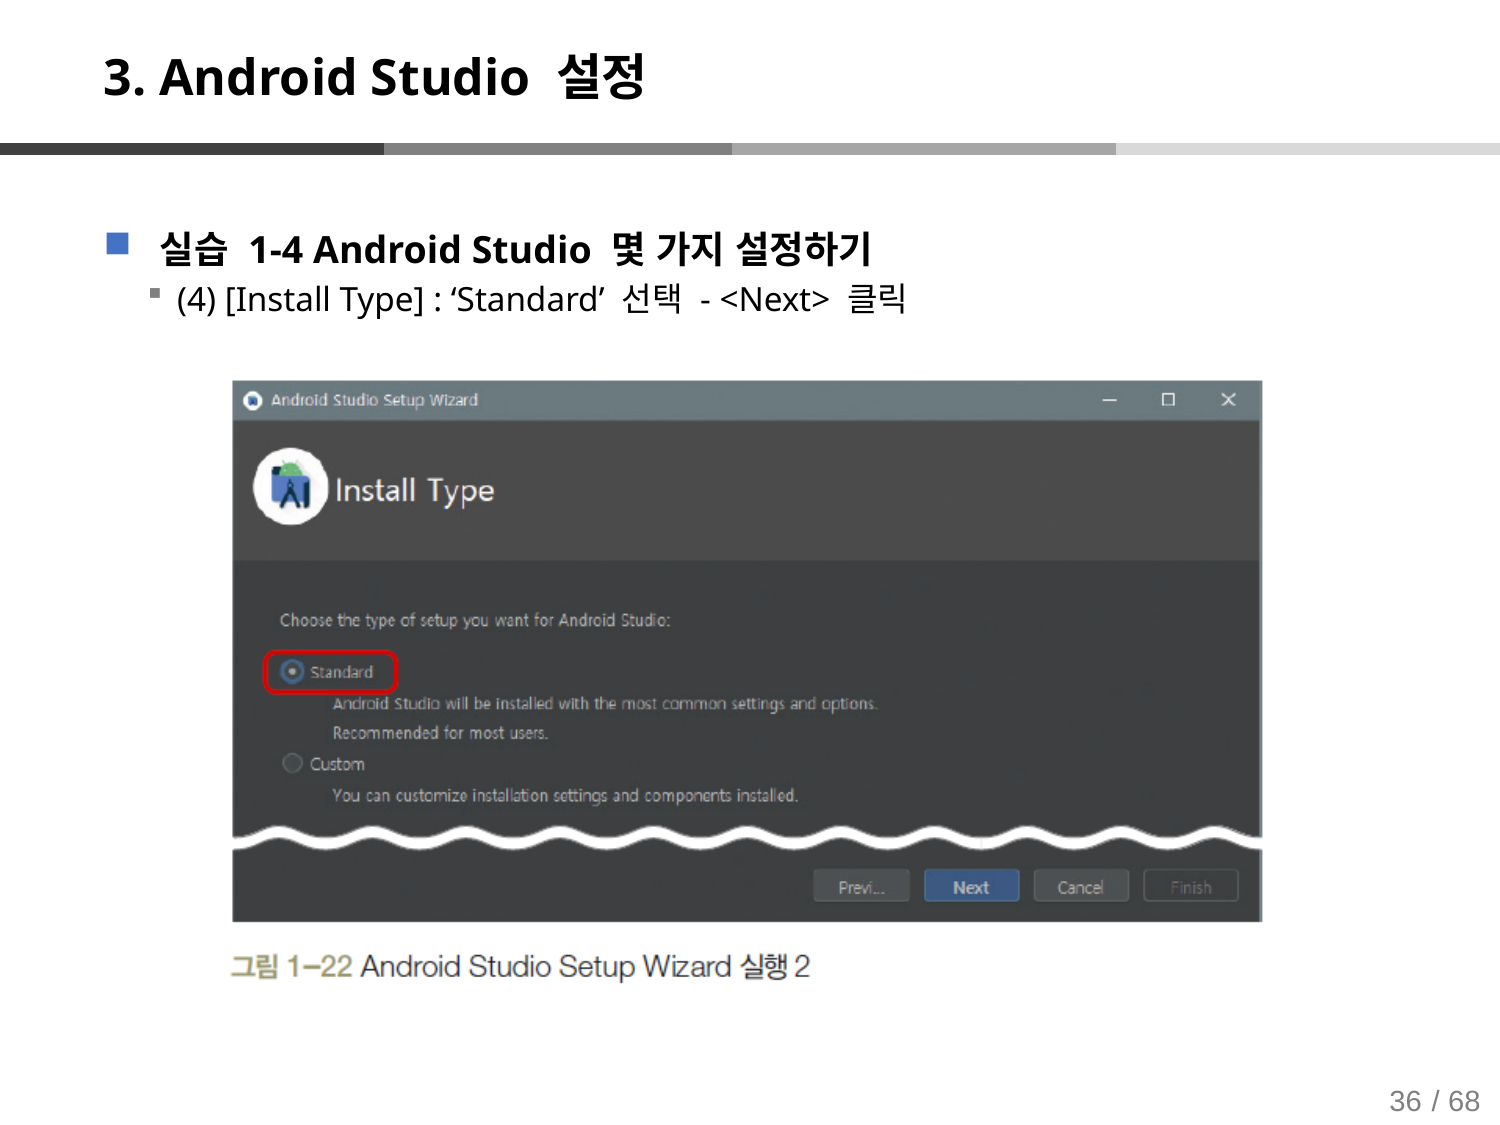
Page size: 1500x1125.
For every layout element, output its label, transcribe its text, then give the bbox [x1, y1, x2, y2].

list 실습 1-4 Android Studio 몇 가지 설정하기 (4) [Install Type] : ‘Standard’ 선택 - <Next> 클릭 [88, 196, 1436, 1083]
picture [228, 373, 1272, 988]
title 3. Android Studio 설정 [88, 30, 1211, 121]
